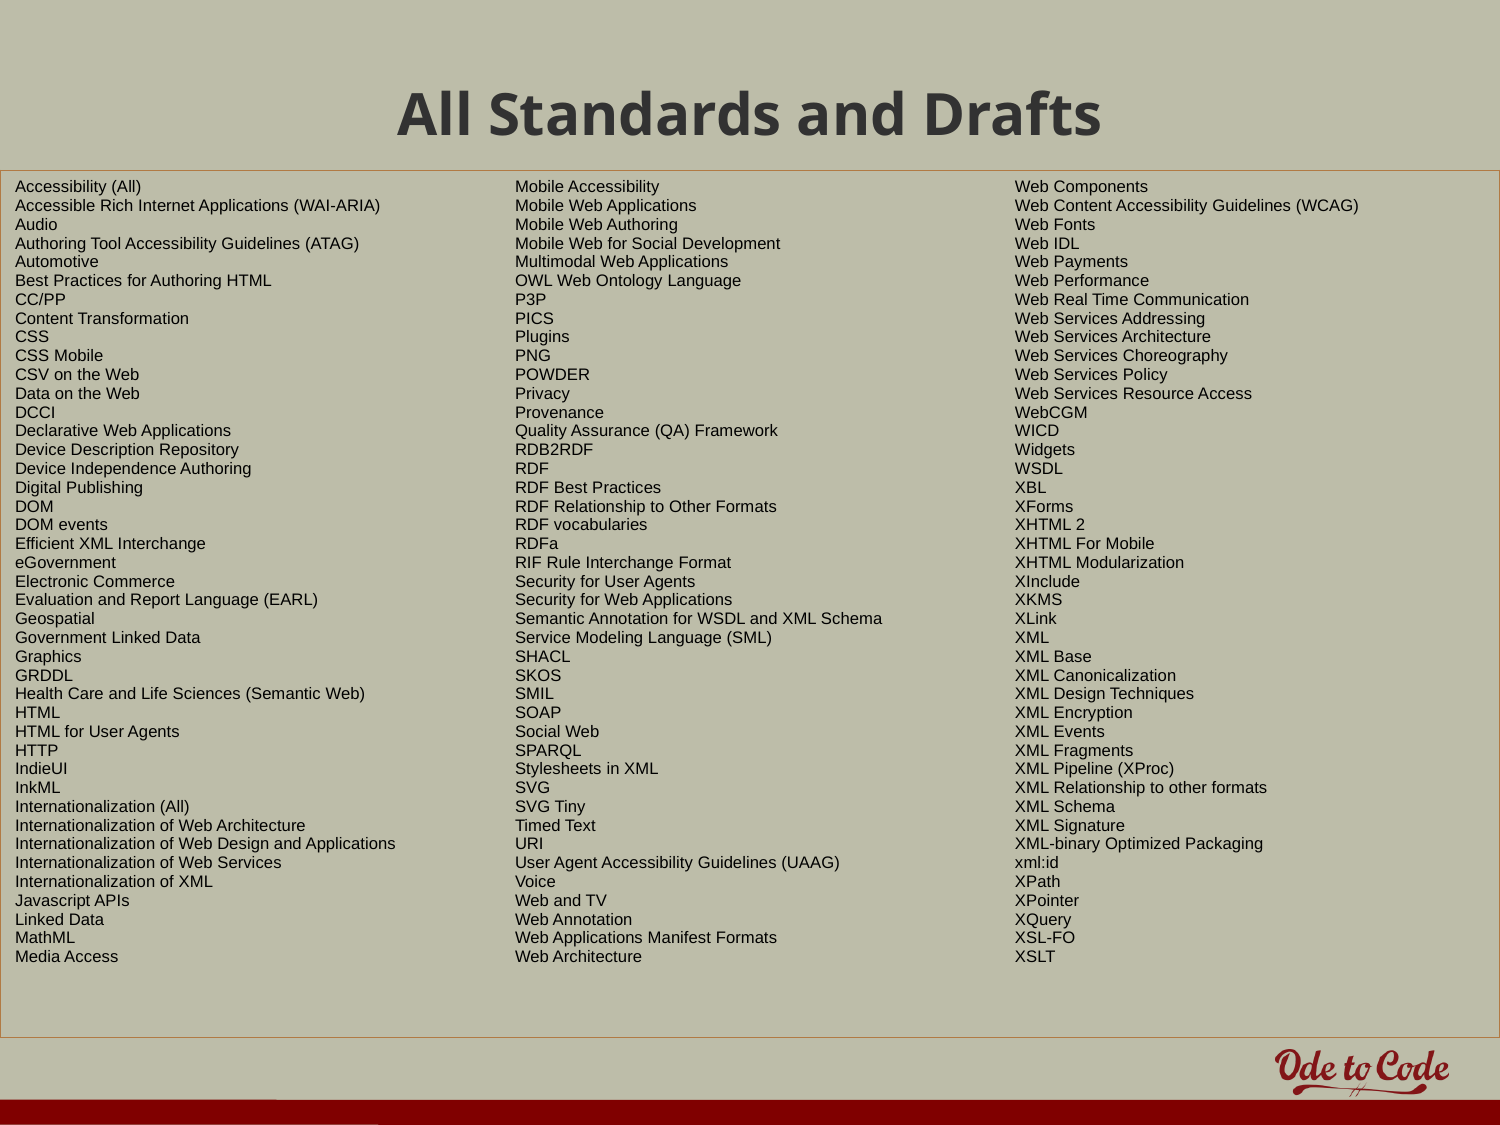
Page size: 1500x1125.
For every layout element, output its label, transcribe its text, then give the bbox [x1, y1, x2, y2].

picture [1275, 1049, 1449, 1097]
table_header Web Components Web Content Accessibility Guidelines (WCAG) Web Fonts Web IDL Web Payments Web Performance Web Real Time Communication Web Services Addressing Web Services Architecture Web Services Choreography Web Services Policy Web Services Resource Access WebCGM WICD Widgets WSDL XBL XForms XHTML 2 XHTML For Mobile XHTML Modularization XInclude XKMS XLink XML XML Base XML Canonicalization XML Design Techniques XML Encryption XML Events XML Fragments XML Pipeline (XProc) XML Relationship to other formats XML Schema XML Signature XML-binary Optimized Packaging xml:id XPath XPointer XQuery XSL-FO XSLT [1000, 171, 1499, 1037]
table_header Accessibility (All) Accessible Rich Internet Applications (WAI-ARIA) Audio Authoring Tool Accessibility Guidelines (ATAG) Automotive Best Practices for Authoring HTML CC/PP Content Transformation CSS CSS Mobile CSV on the Web Data on the Web DCCI Declarative Web Applications Device Description Repository Device Independence Authoring Digital Publishing DOM DOM events Efficient XML Interchange eGovernment Electronic Commerce Evaluation and Report Language (EARL) Geospatial Government Linked Data Graphics GRDDL Health Care and Life Sciences (Semantic Web) HTML HTML for User Agents HTTP IndieUI InkML Internationalization (All) Internationalization of Web Architecture Internationalization of Web Design and Applications Internationalization of Web Services Internationalization of XML Javascript APIs Linked Data MathML Media Access [1, 171, 500, 1037]
title All Standards and Drafts [74, 49, 1426, 170]
table_header Mobile Accessibility Mobile Web Applications Mobile Web Authoring Mobile Web for Social Development Multimodal Web Applications OWL Web Ontology Language P3P PICS Plugins PNG POWDER Privacy Provenance Quality Assurance (QA) Framework RDB2RDF RDF RDF Best Practices RDF Relationship to Other Formats RDF vocabularies RDFa RIF Rule Interchange Format Security for User Agents Security for Web Applications Semantic Annotation for WSDL and XML Schema Service Modeling Language (SML) SHACL SKOS SMIL SOAP Social Web SPARQL Stylesheets in XML SVG SVG Tiny Timed Text URI User Agent Accessibility Guidelines (UAAG) Voice Web and TV Web Annotation Web Applications Manifest Formats Web Architecture [500, 171, 1000, 1037]
